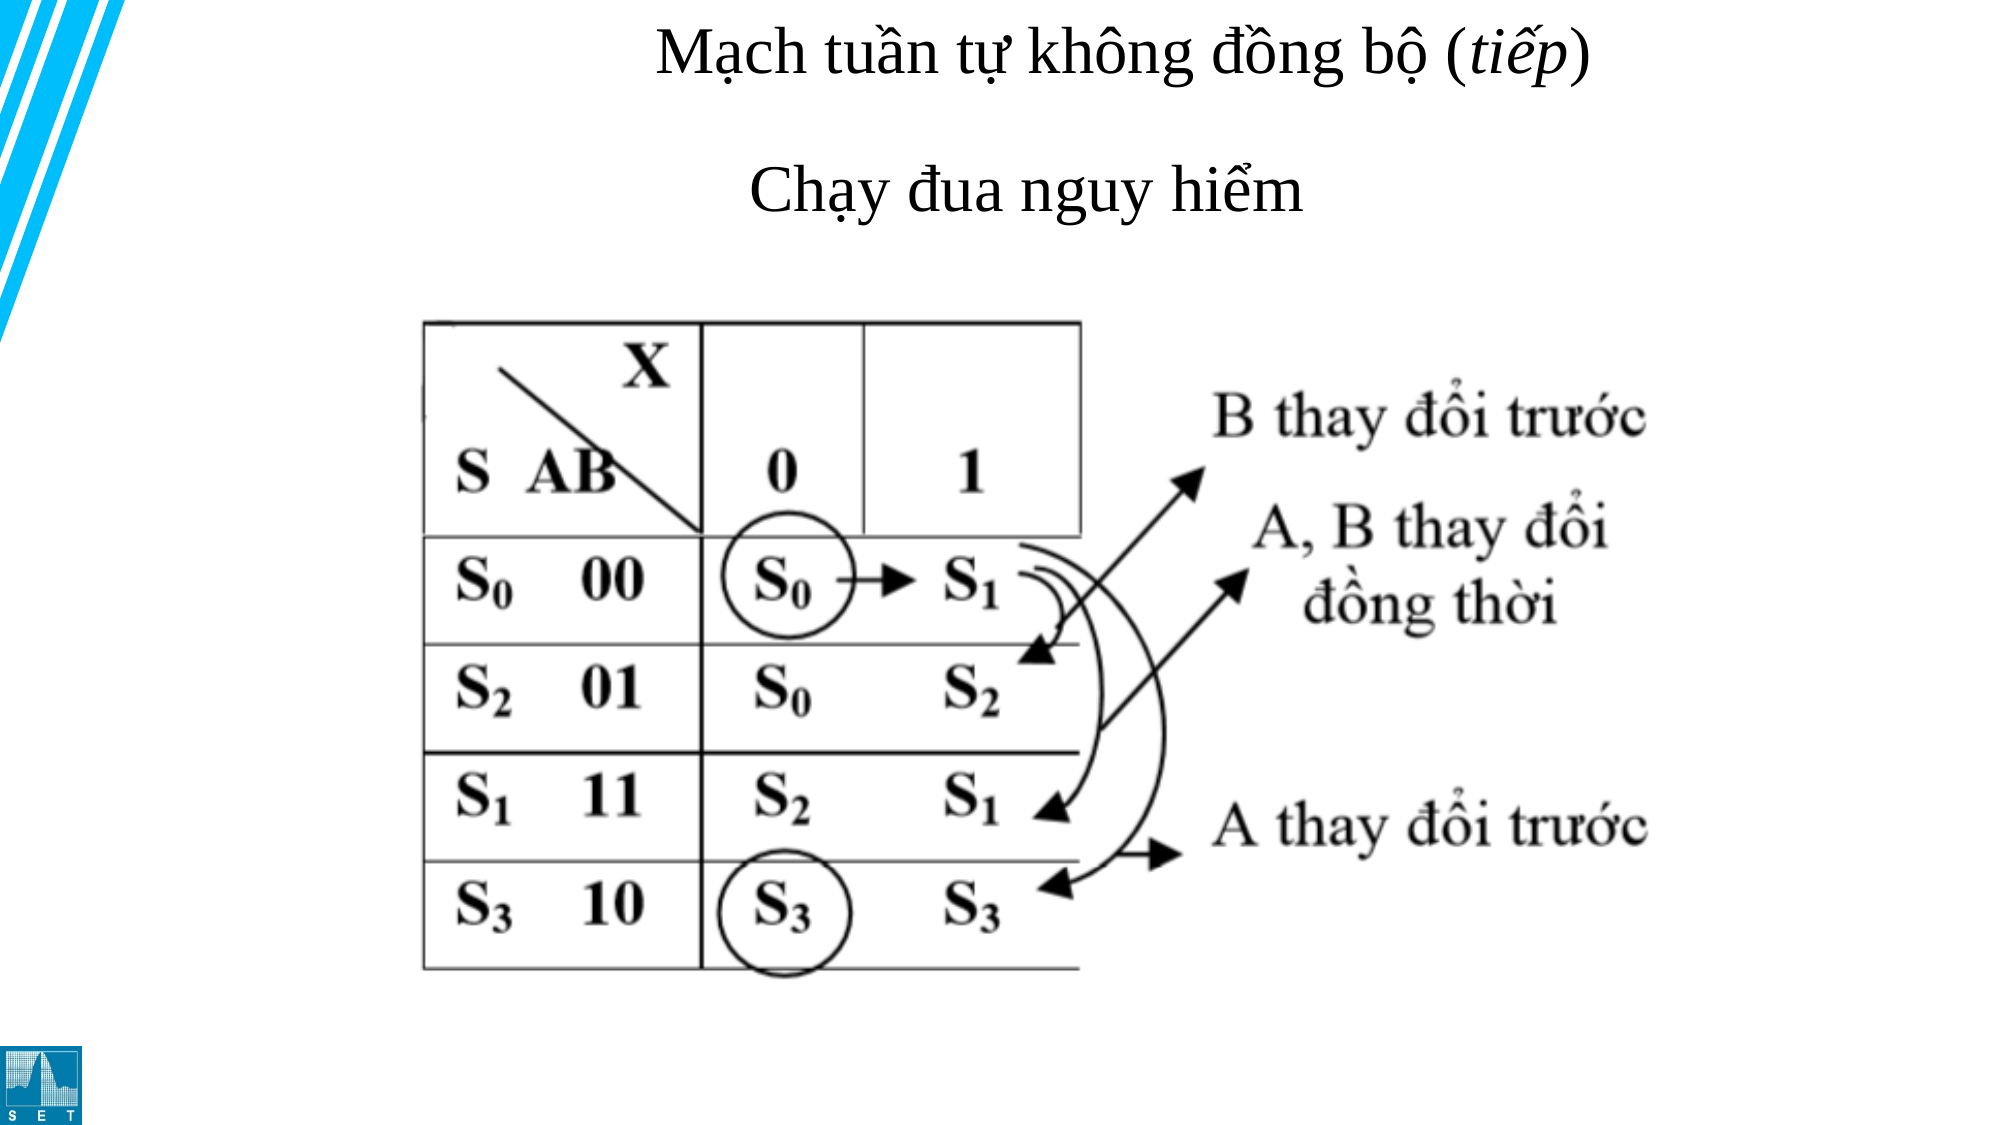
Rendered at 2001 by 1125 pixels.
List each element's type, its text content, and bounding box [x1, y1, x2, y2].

picture [6, 1051, 78, 1106]
picture [9, 1110, 16, 1121]
text_box Chạy đua nguy hiểm [734, 137, 1532, 233]
picture [67, 1110, 74, 1120]
text_box Mạch tuần tự không đồng bộ (tiếp) [641, 0, 1884, 95]
picture [38, 1110, 45, 1121]
text_box [118, 137, 2000, 1079]
picture [406, 306, 1661, 1000]
